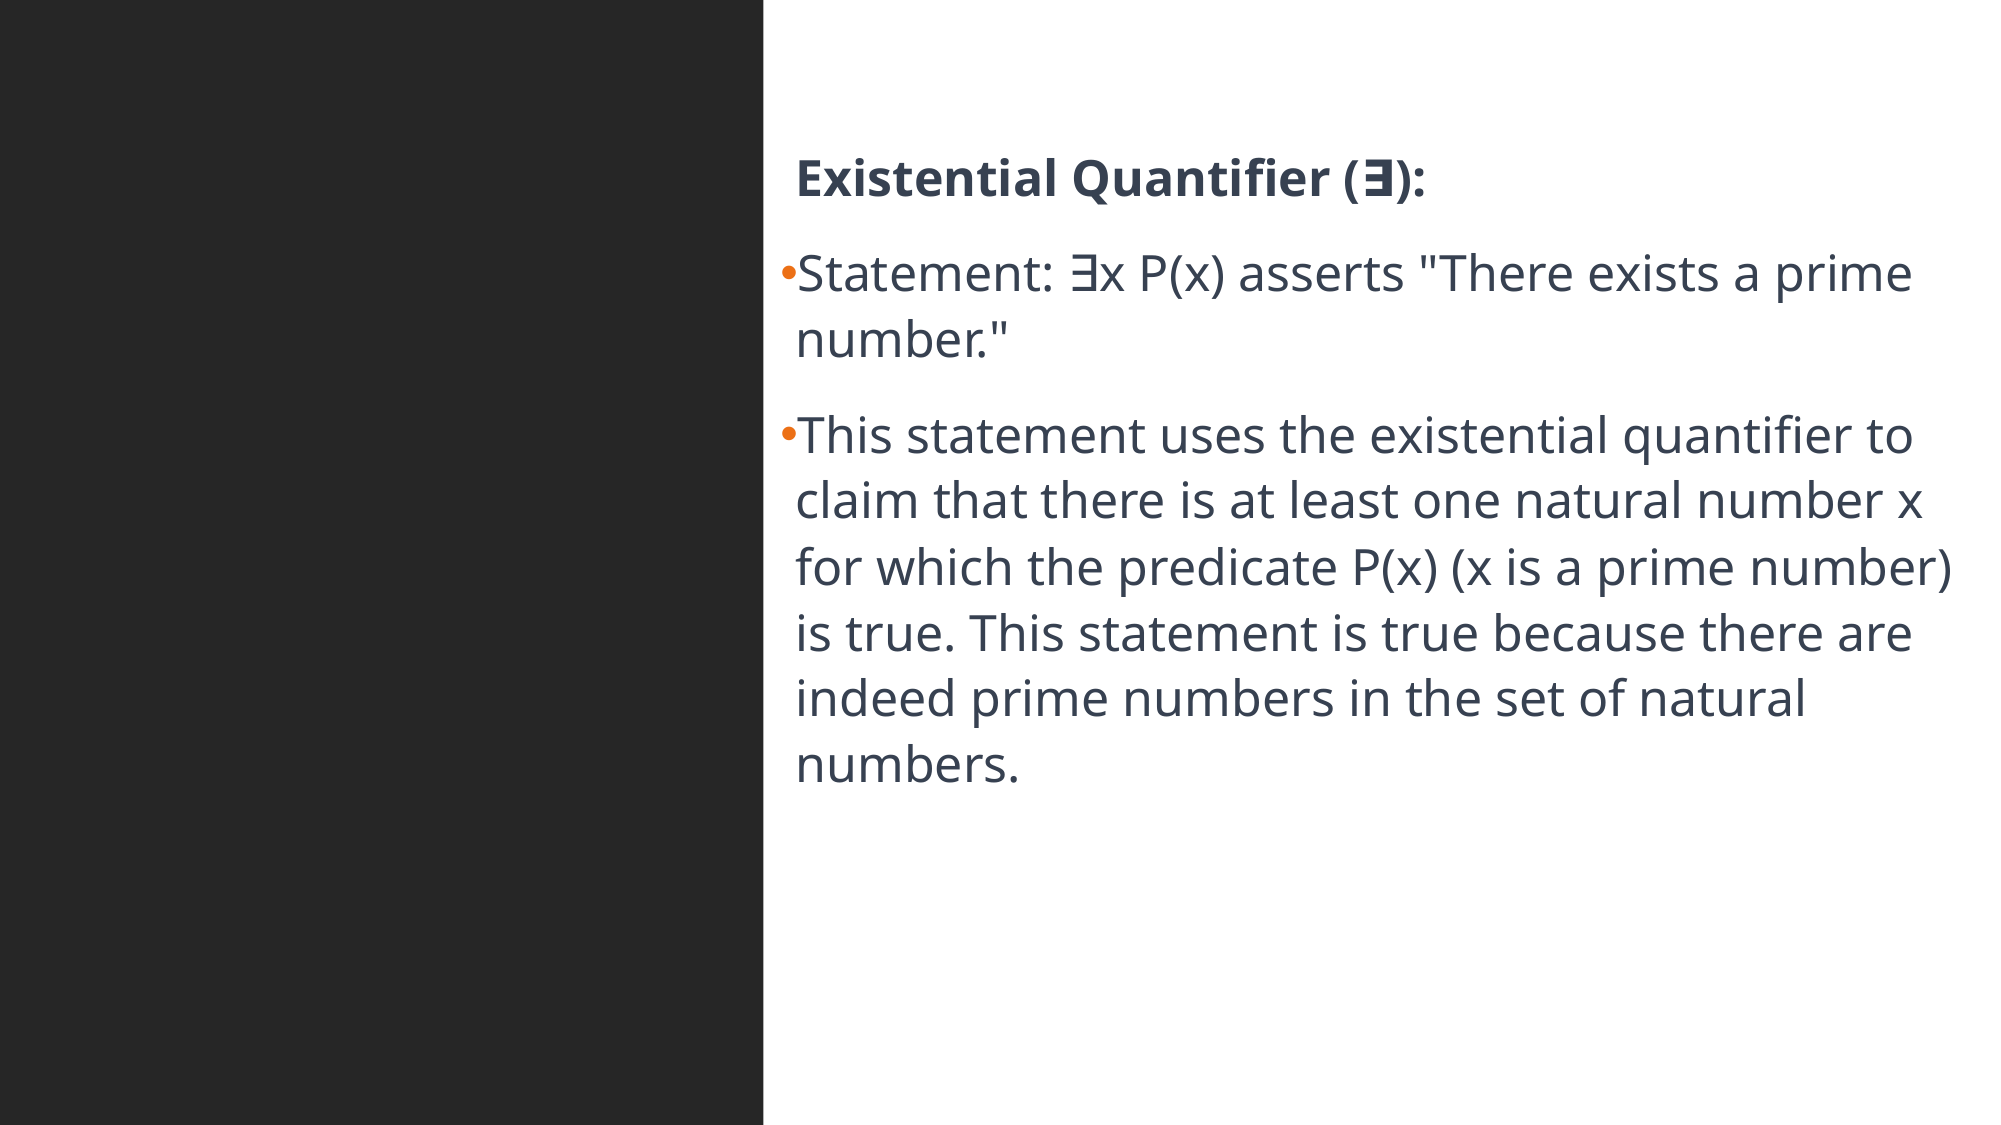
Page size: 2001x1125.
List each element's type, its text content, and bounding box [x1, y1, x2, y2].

list Existential Quantifier (∃): Statement: ∃x P(x) asserts "There exists a prime number." This statement uses the existential quantifier to claim that there is at least one natural number x for which the predicate P(x) (x is a prime number) is true. This statement is true because there are indeed prime numbers in the set of natural numbers. [780, 133, 2000, 1030]
